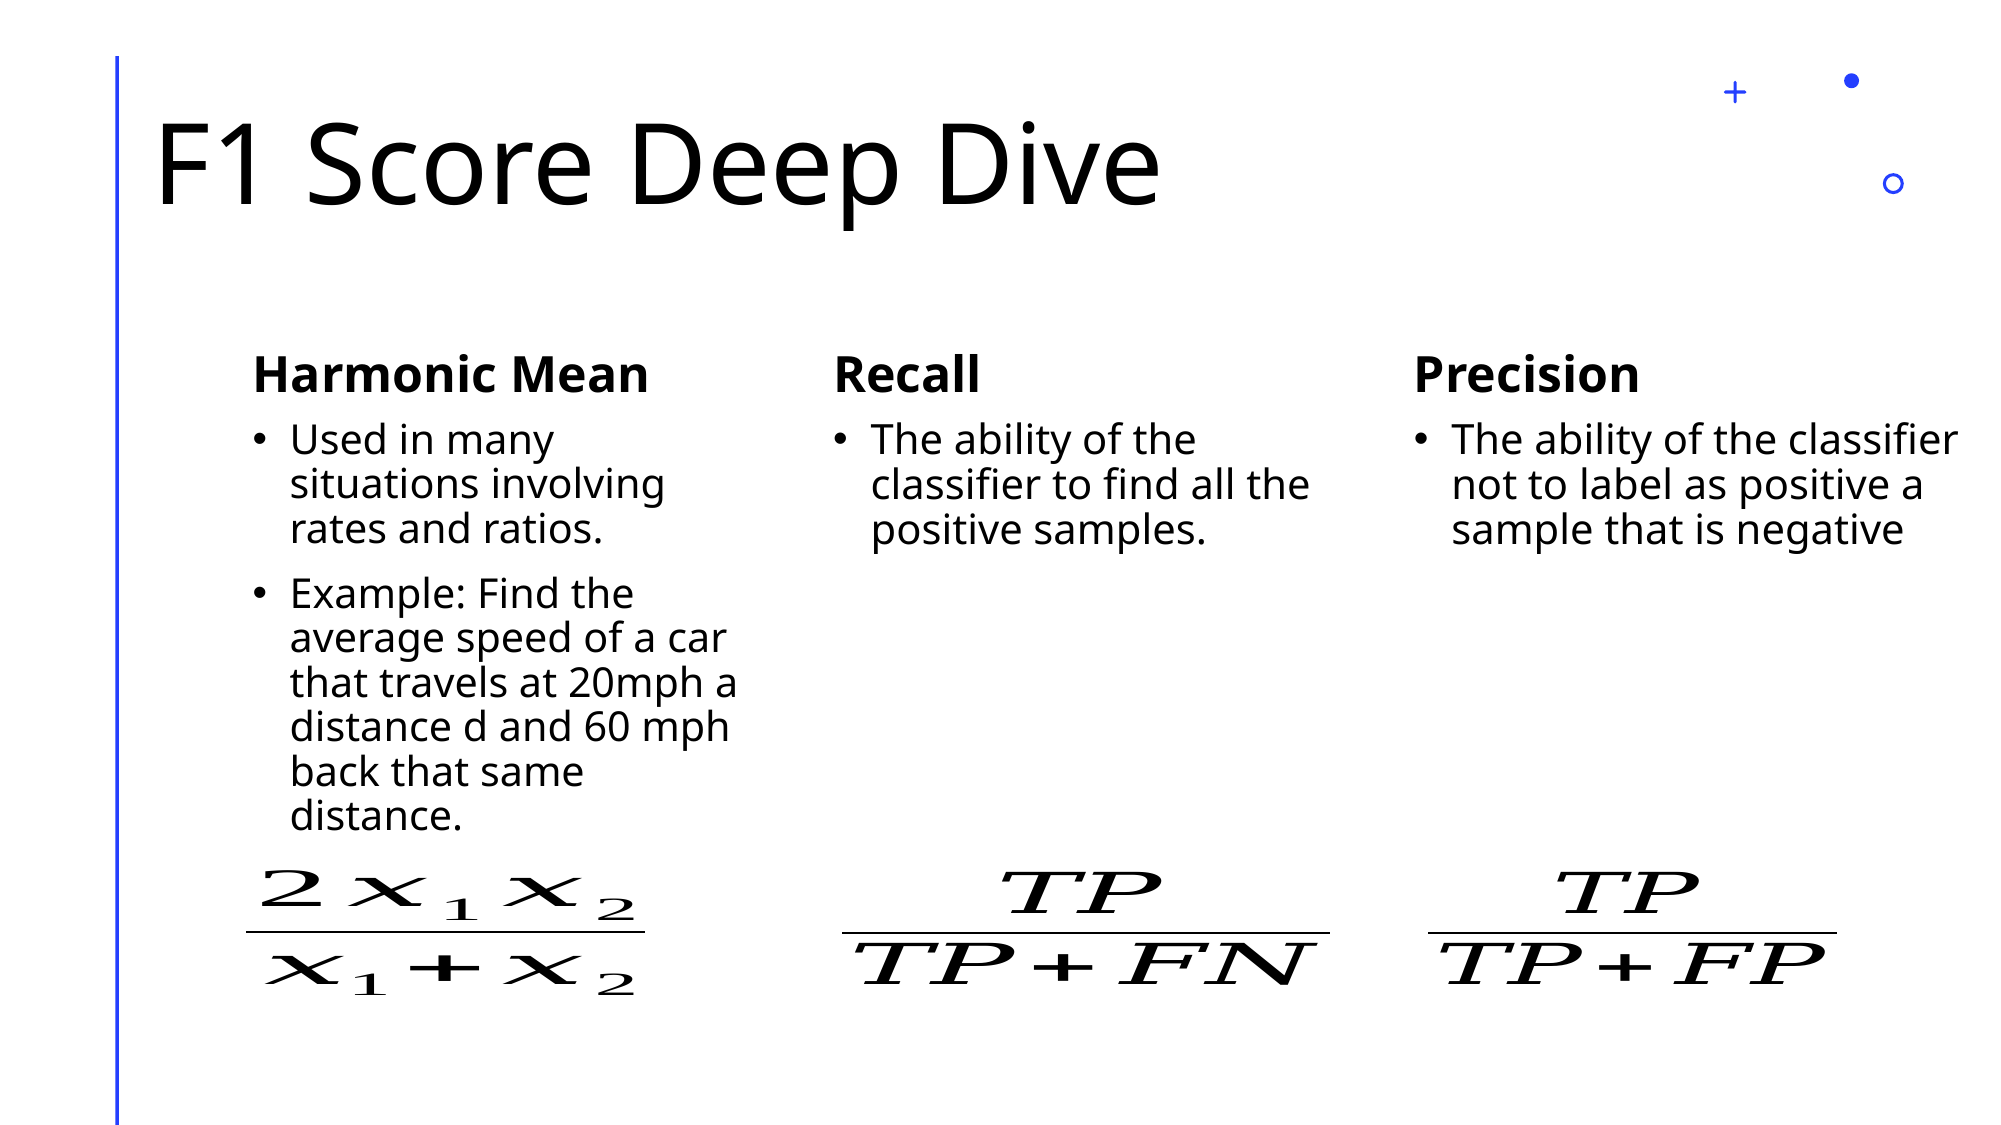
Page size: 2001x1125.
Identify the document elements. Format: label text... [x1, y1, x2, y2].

list Recall [818, 275, 1284, 410]
list Harmonic Mean [237, 275, 703, 410]
list Used in many situations involving rates and ratios. Example: Find the average speed of a car that travels at 20mph a distance d and 60 mph back that same distance. [237, 410, 770, 850]
text_box Precision [1398, 275, 1864, 410]
title F1 Score Deep Dive [137, 59, 1863, 278]
text_box The ability of the classifier not to label as positive a sample that is negative [1398, 410, 1980, 1016]
list The ability of the classifier to find all the positive samples. [818, 410, 1350, 779]
